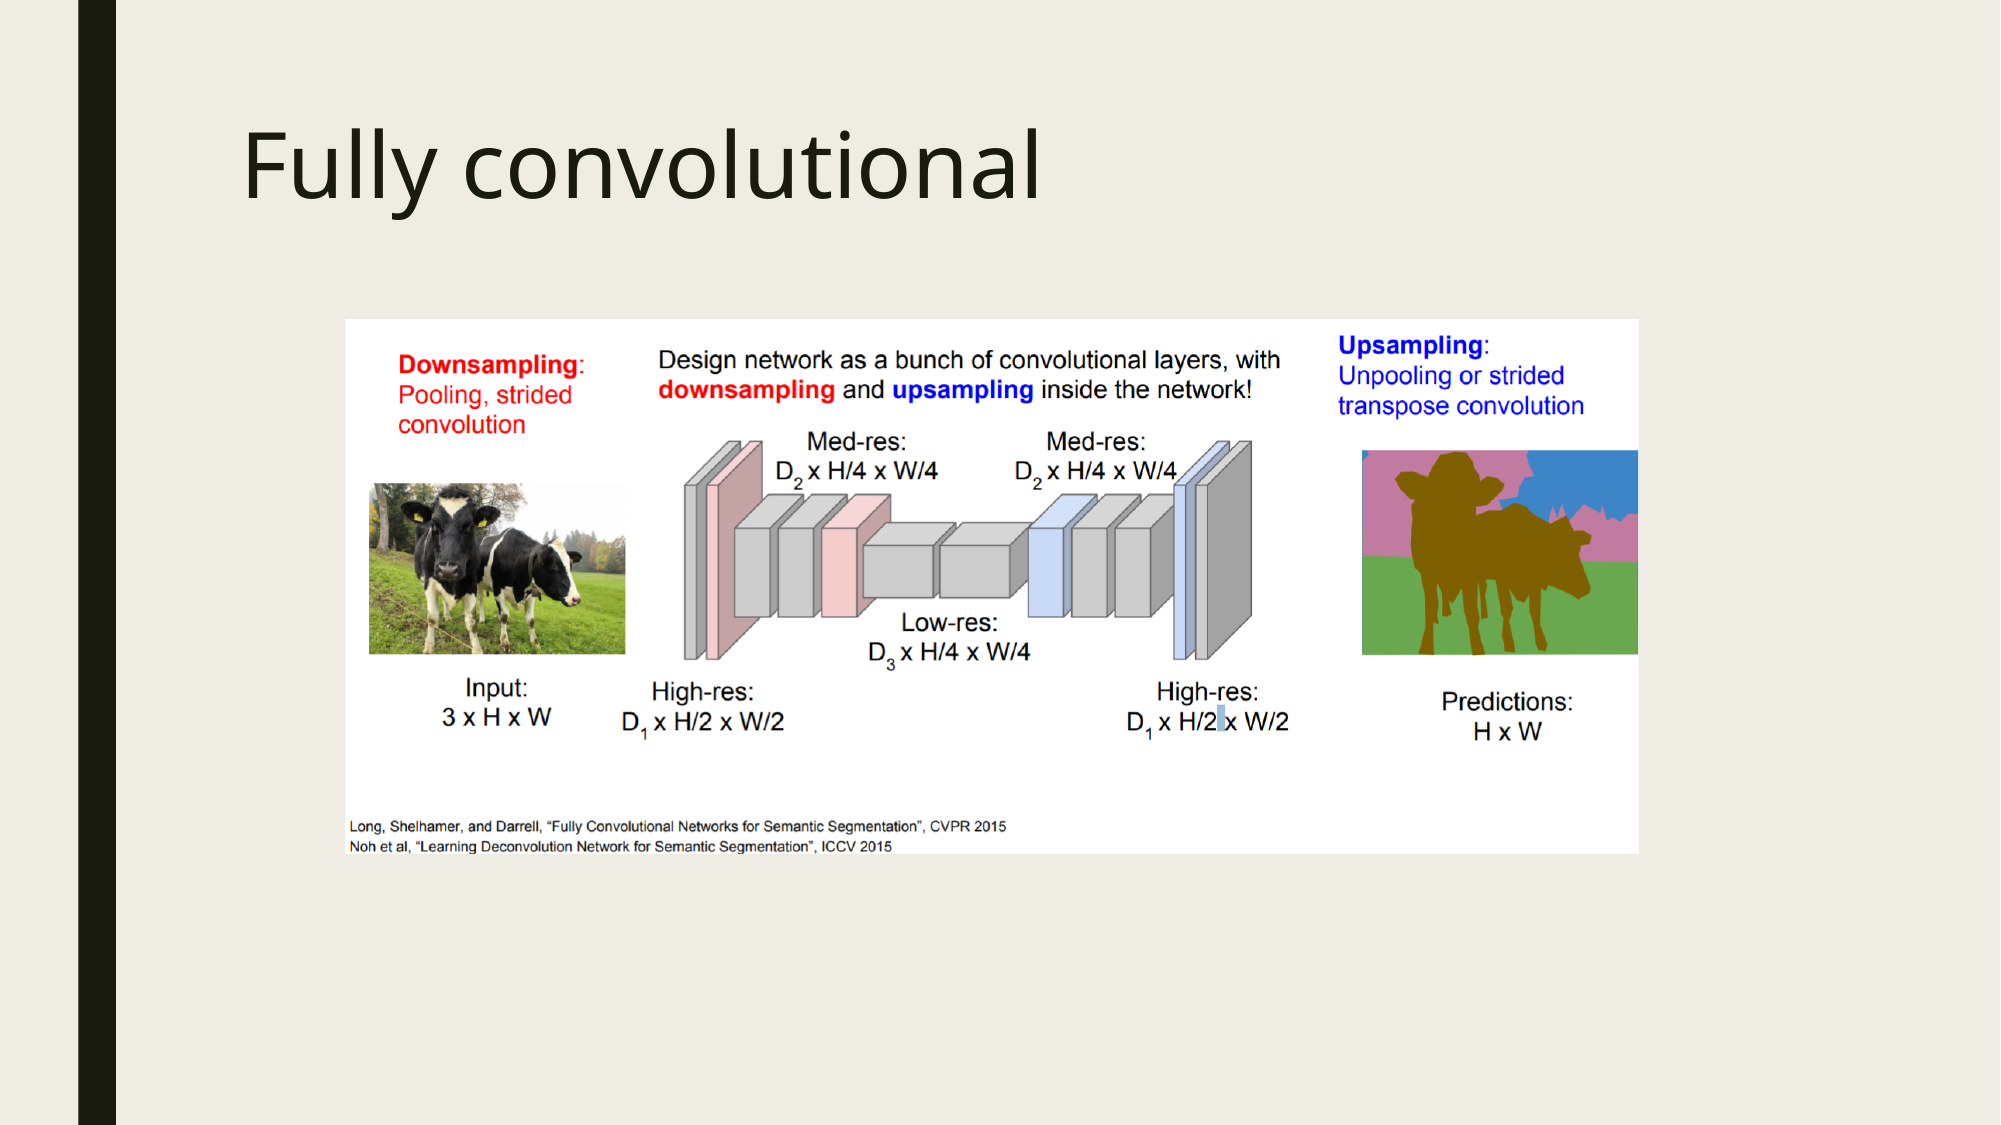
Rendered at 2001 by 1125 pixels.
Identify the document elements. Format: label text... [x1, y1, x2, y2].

title Fully convolutional [225, 112, 1800, 357]
picture [345, 319, 1639, 854]
